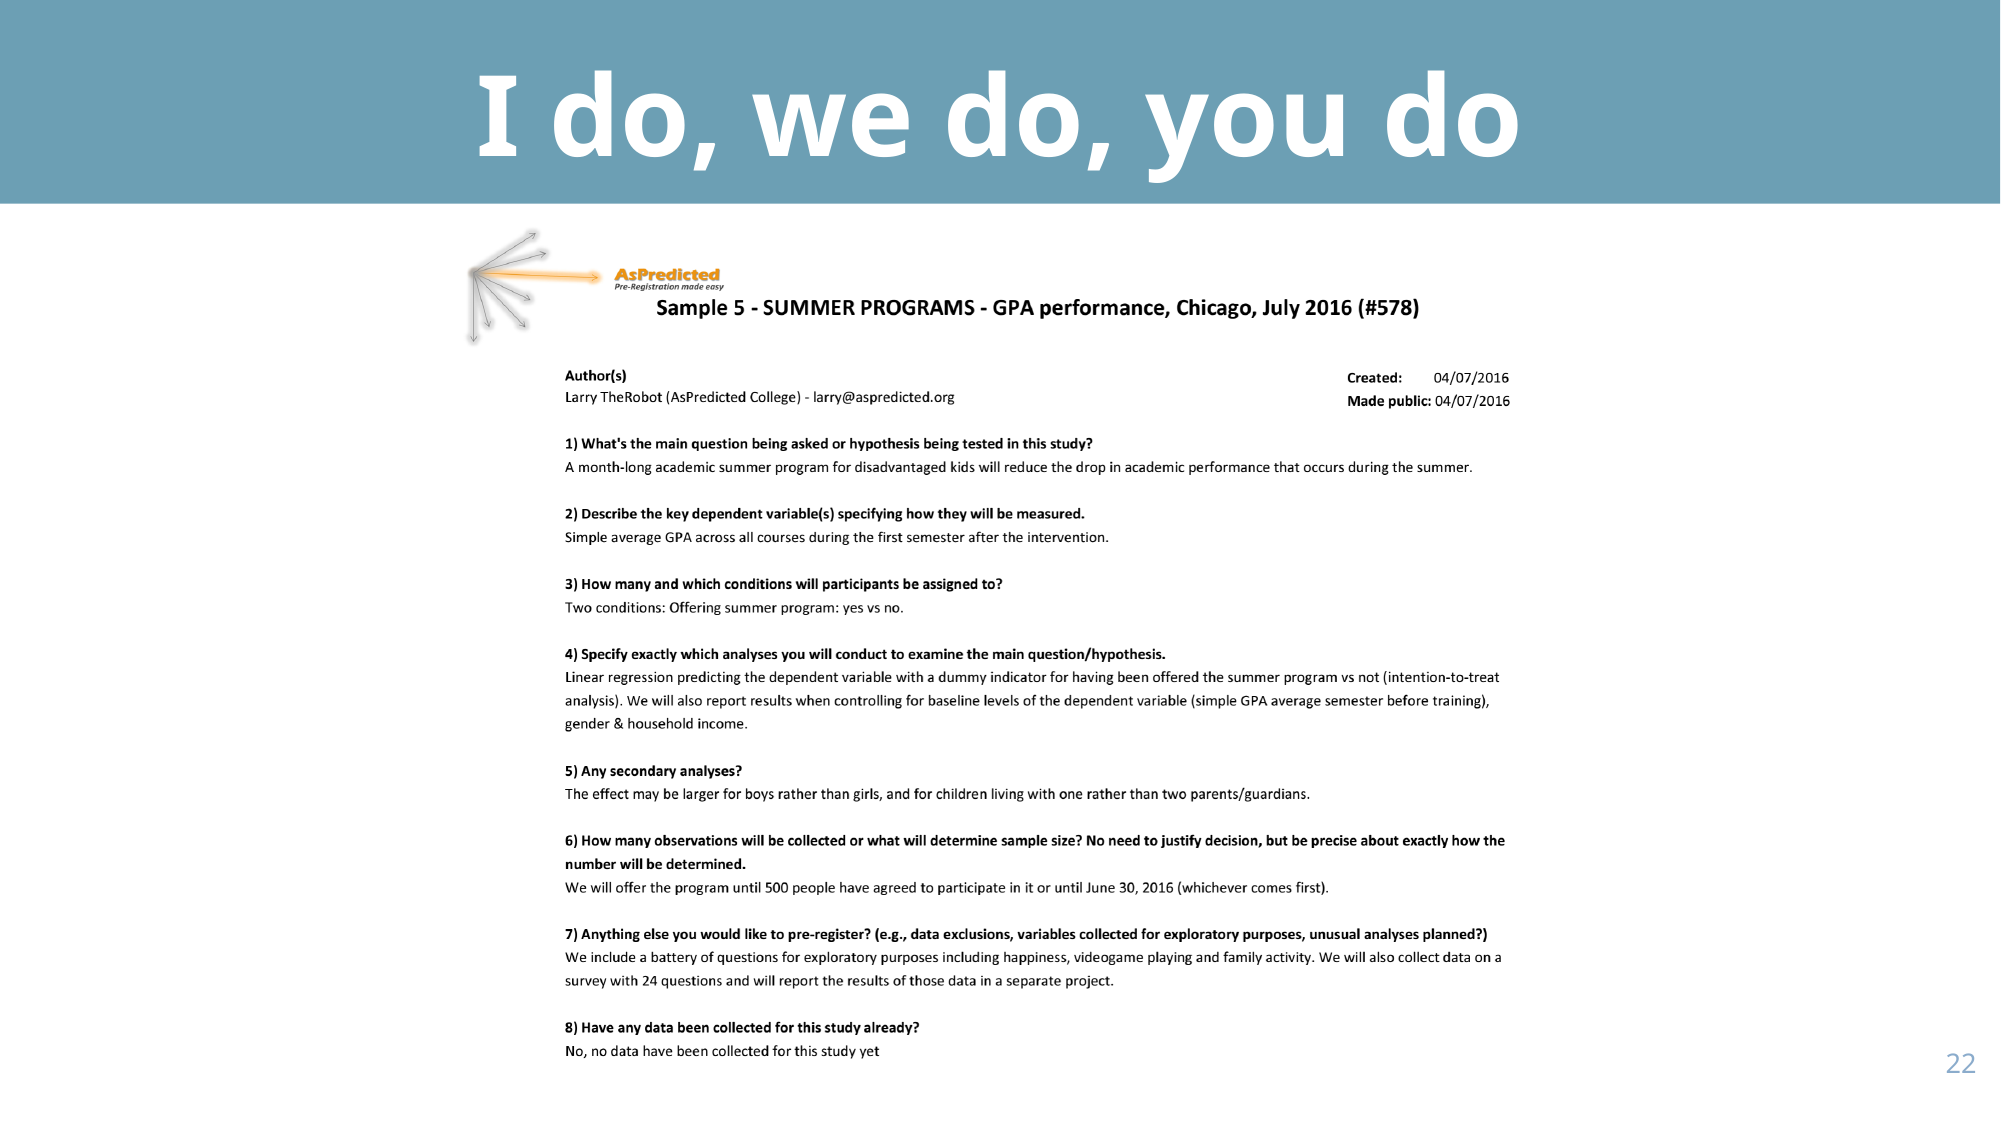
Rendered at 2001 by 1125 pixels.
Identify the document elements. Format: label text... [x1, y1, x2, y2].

slide_number 21 [1871, 1038, 1992, 1125]
title I do, we do, you do [0, 0, 2000, 187]
picture [447, 218, 1553, 1117]
